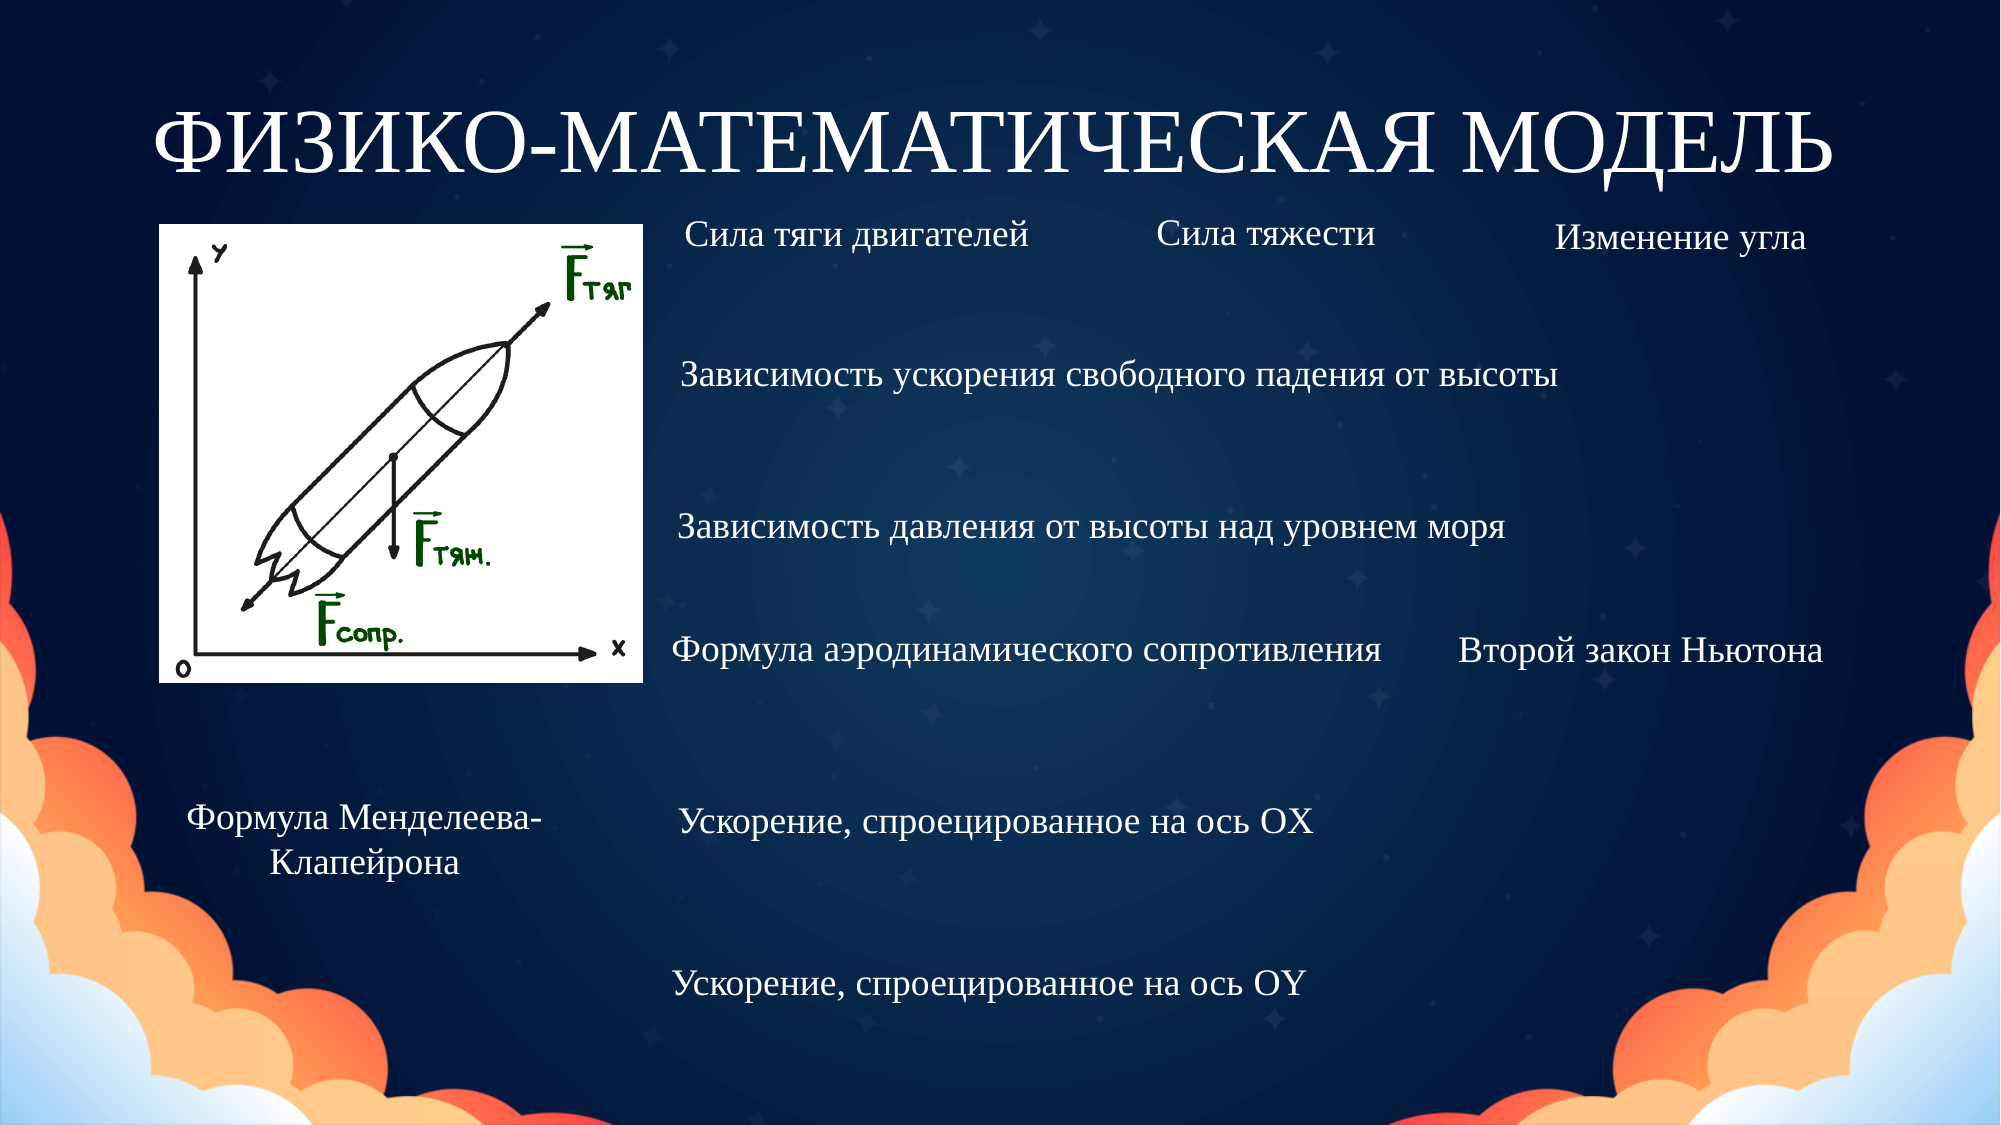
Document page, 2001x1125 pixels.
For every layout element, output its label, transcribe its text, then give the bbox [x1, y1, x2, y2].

title ФИЗИКО-МАТЕМАТИЧЕСКАЯ МОДЕЛЬ [137, 34, 1863, 252]
picture [0, 0, 2001, 1125]
